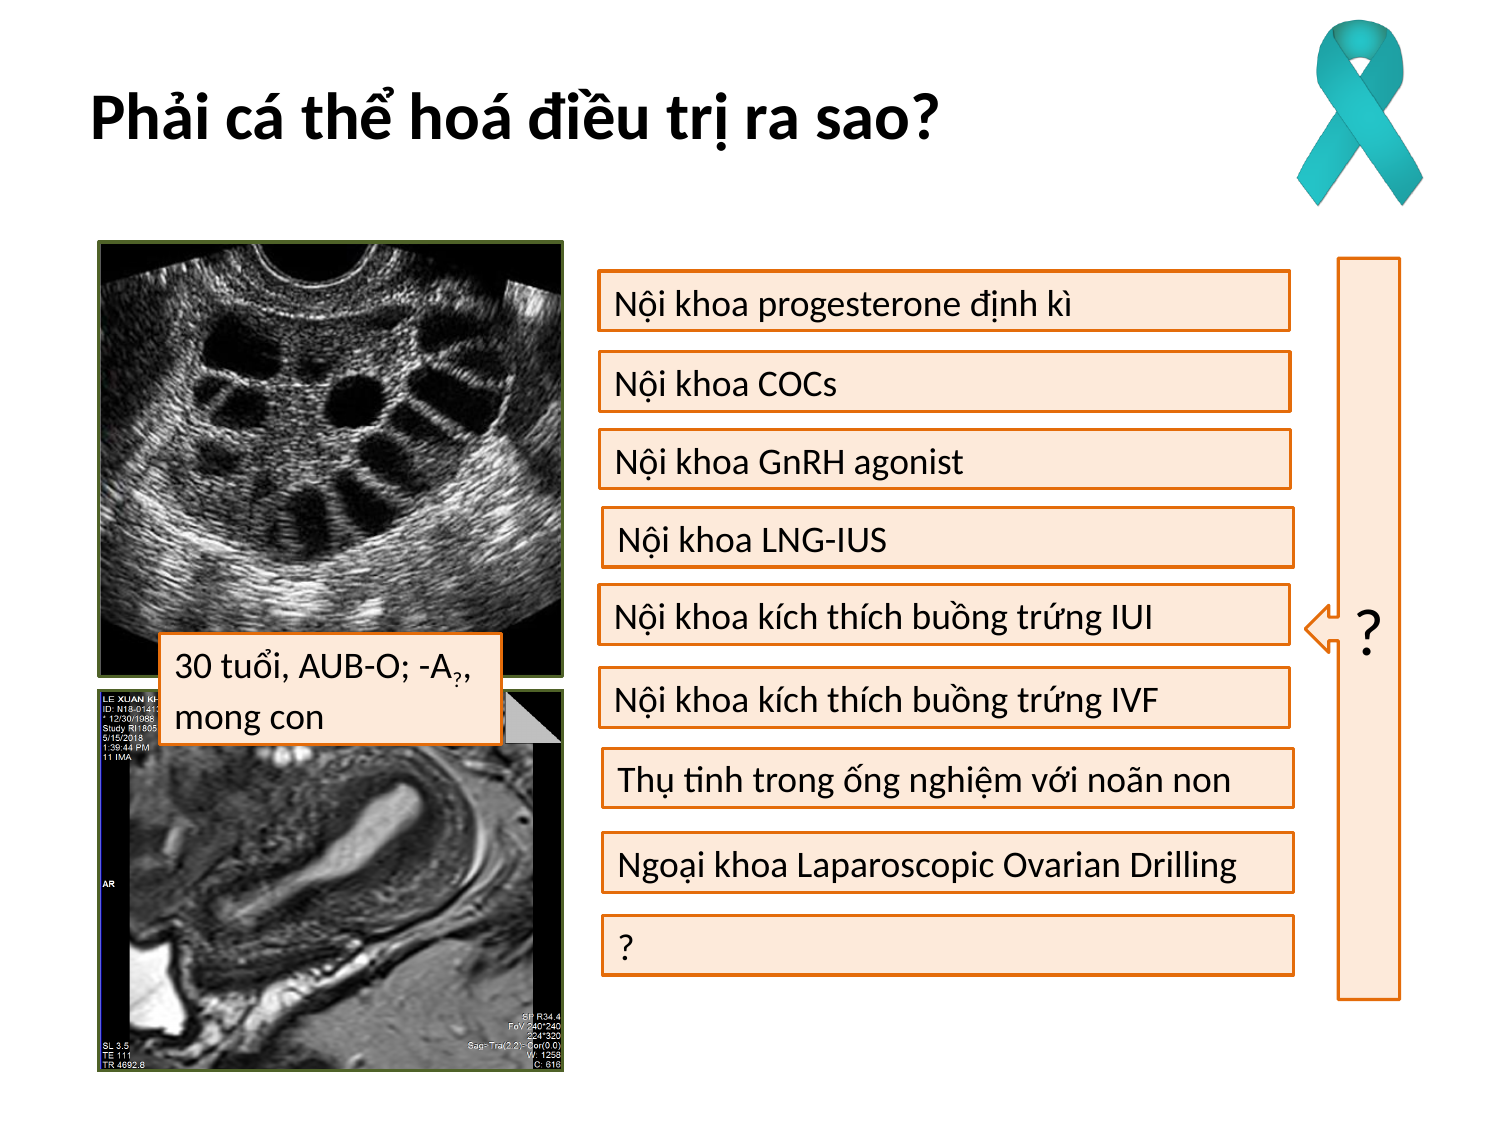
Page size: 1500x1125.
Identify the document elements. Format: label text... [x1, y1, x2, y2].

text_box Ngoại khoa Laparoscopic Ovarian Drilling [602, 832, 1294, 893]
text_box Nội khoa LNG-IUS [602, 507, 1294, 568]
picture [100, 692, 562, 1070]
title Phải cá thể hoá điều trị ra sao? [75, 19, 1425, 207]
text_box Thụ tinh trong ống nghiệm với noãn non [602, 748, 1294, 808]
picture [100, 243, 562, 676]
text_box ? [602, 915, 1294, 976]
text_box Nội khoa kích thích buồng trứng IUI [599, 584, 1290, 645]
text_box Nội khoa kích thích buồng trứng IVF [599, 667, 1290, 728]
text_box Nội khoa GnRH agonist [599, 429, 1291, 489]
text_box Nội khoa COCs [599, 351, 1291, 412]
text_box 30 tuổi, AUB-O; -A?, mong con [159, 685, 502, 690]
text_box ? [1303, 256, 1402, 1002]
text_box Nội khoa progesterone định kì [599, 271, 1290, 331]
